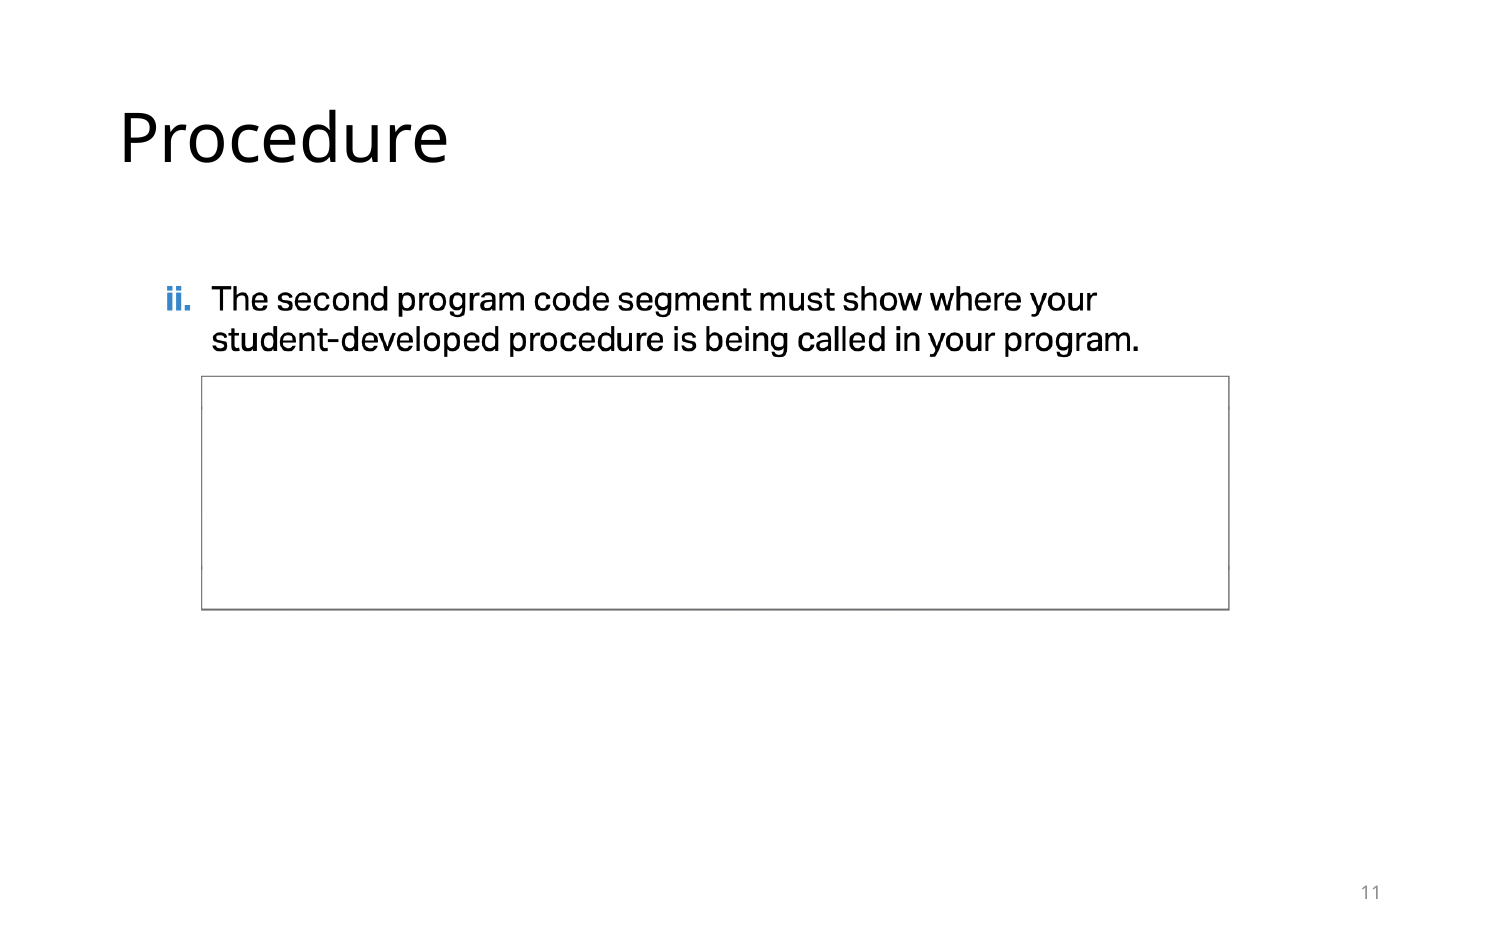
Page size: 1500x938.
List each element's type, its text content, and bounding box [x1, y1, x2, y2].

title Procedure [103, 49, 1397, 232]
picture [90, 249, 1366, 704]
slide_number 11 [1059, 868, 1397, 919]
